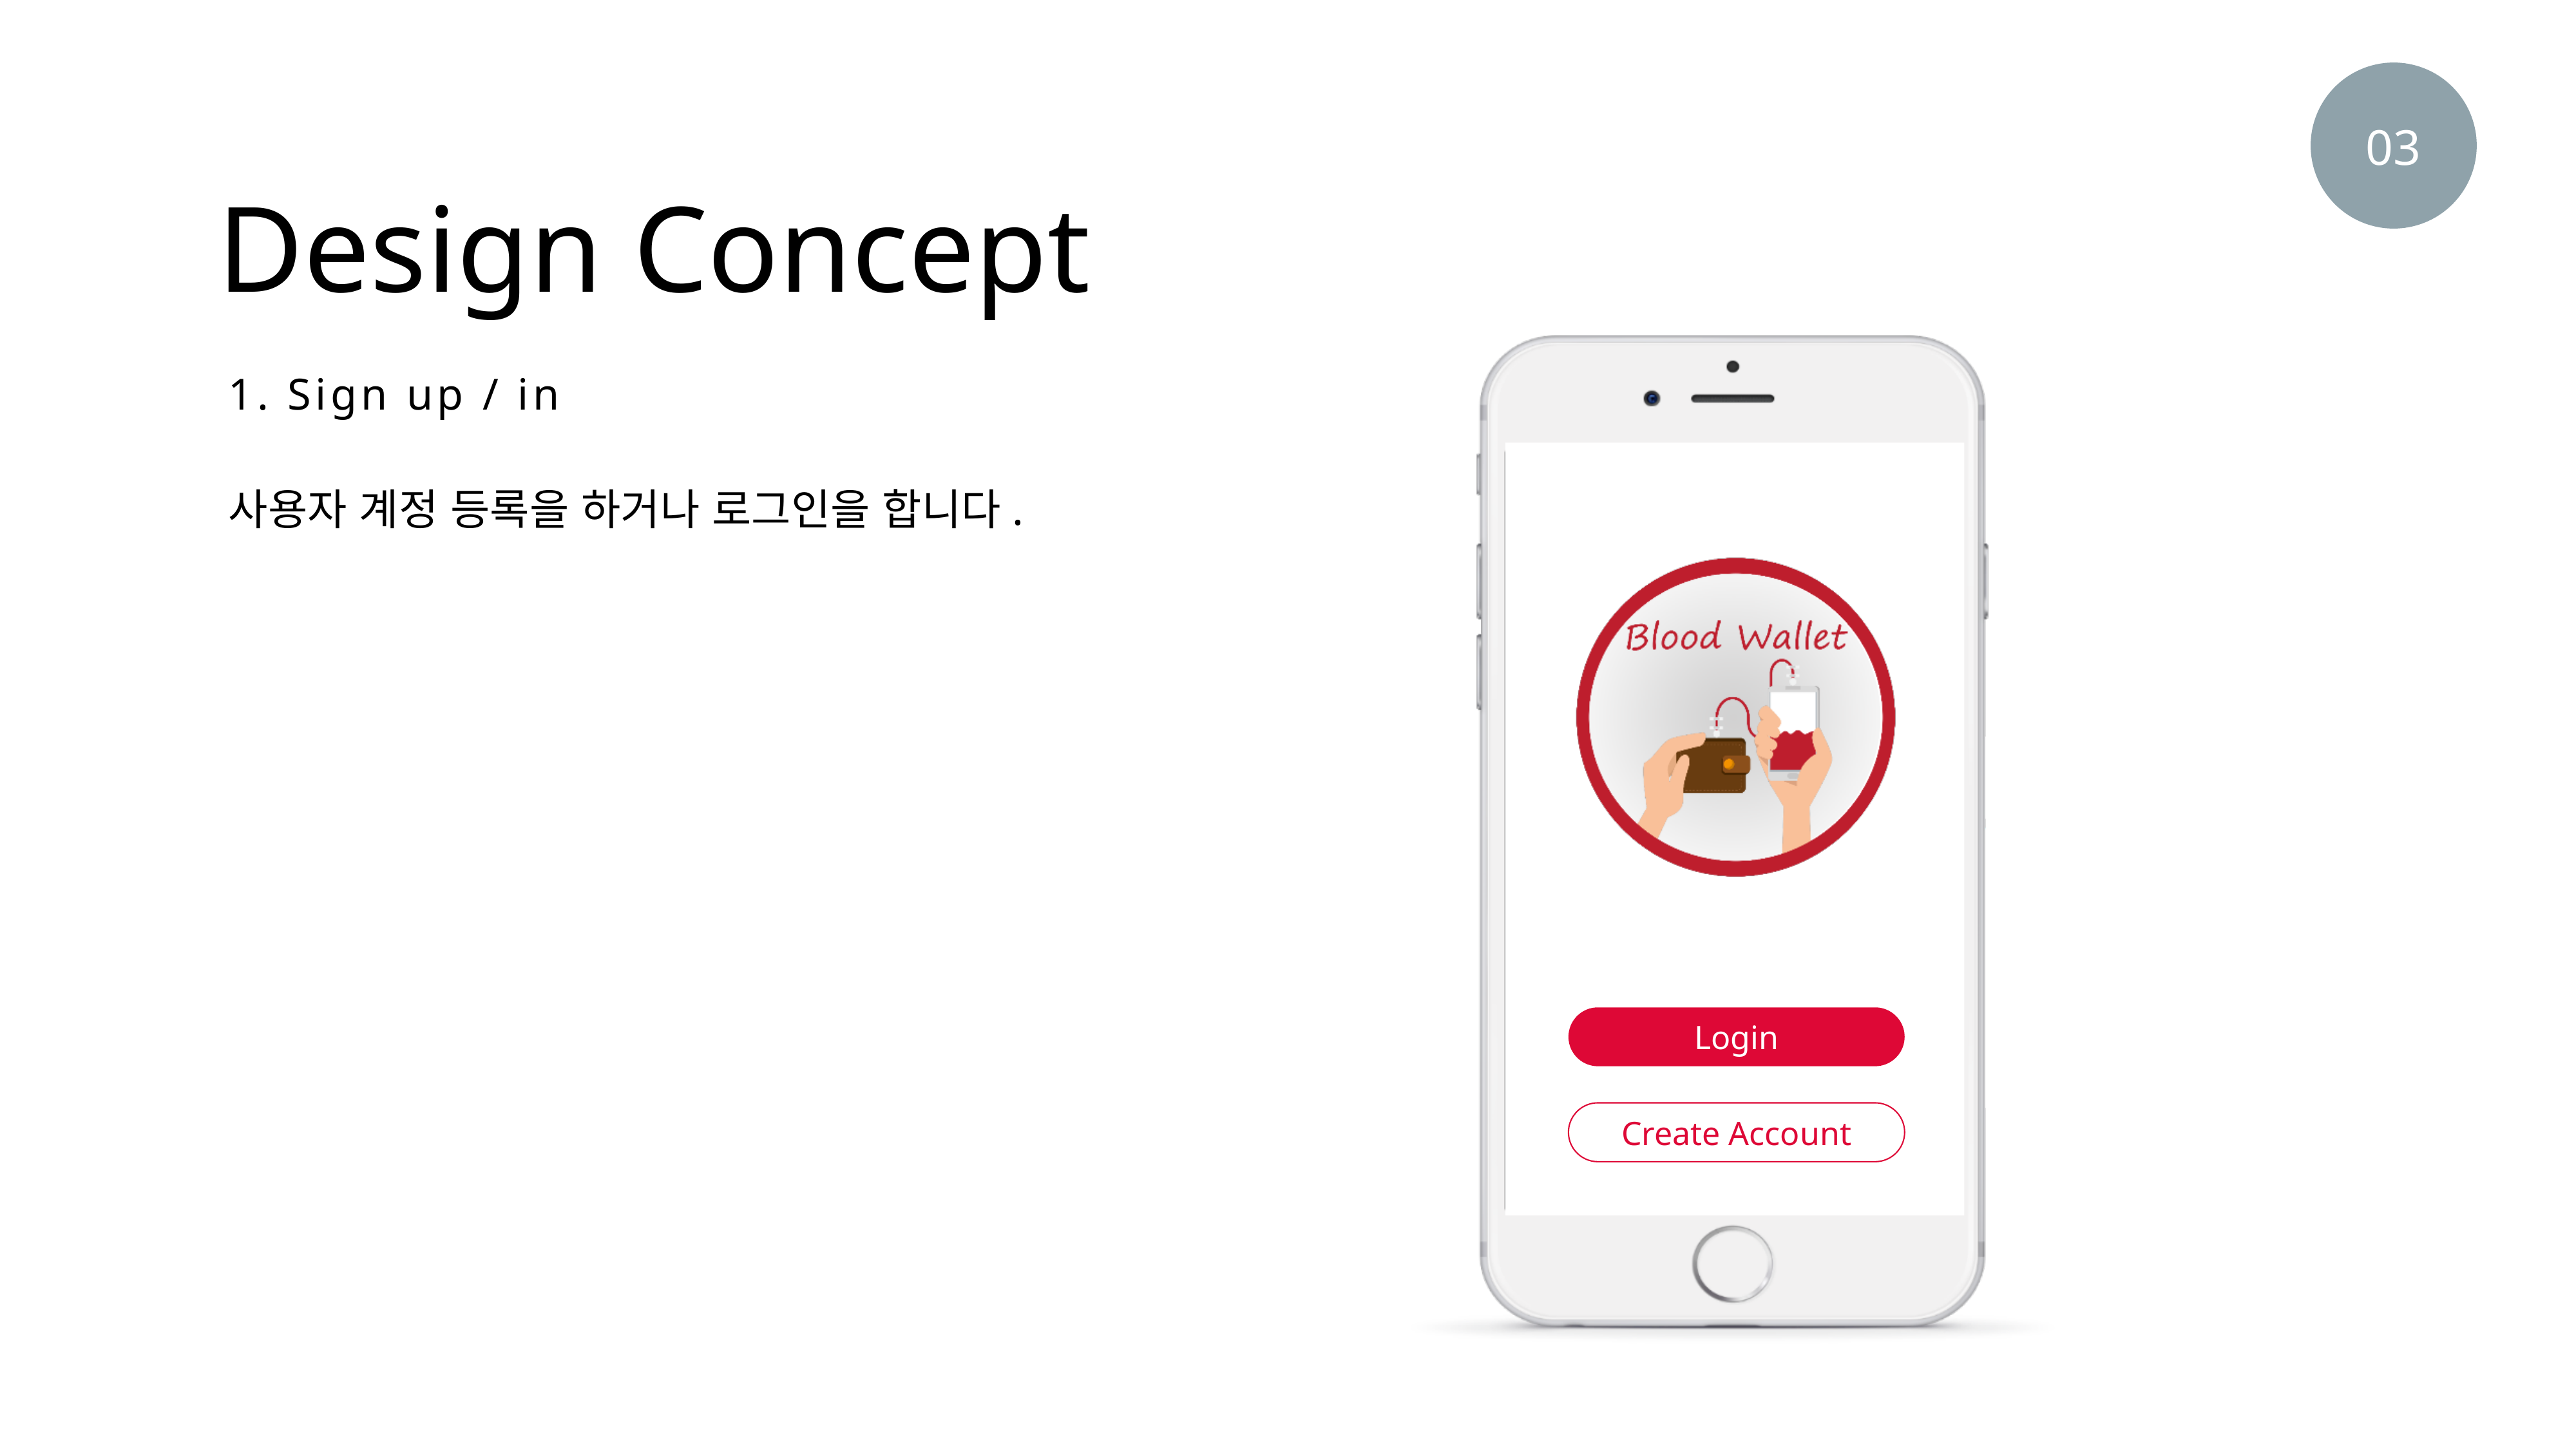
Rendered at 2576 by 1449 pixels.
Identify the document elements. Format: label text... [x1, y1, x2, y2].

text_box 사용자 계정 등록을 하거나 로그인을 합니다. [218, 451, 1151, 539]
text_box 03 [2310, 62, 2477, 229]
picture [1360, 273, 2113, 1392]
text_box 1. Sign up / in [218, 362, 709, 424]
text_box Design Concept [208, 169, 2012, 321]
